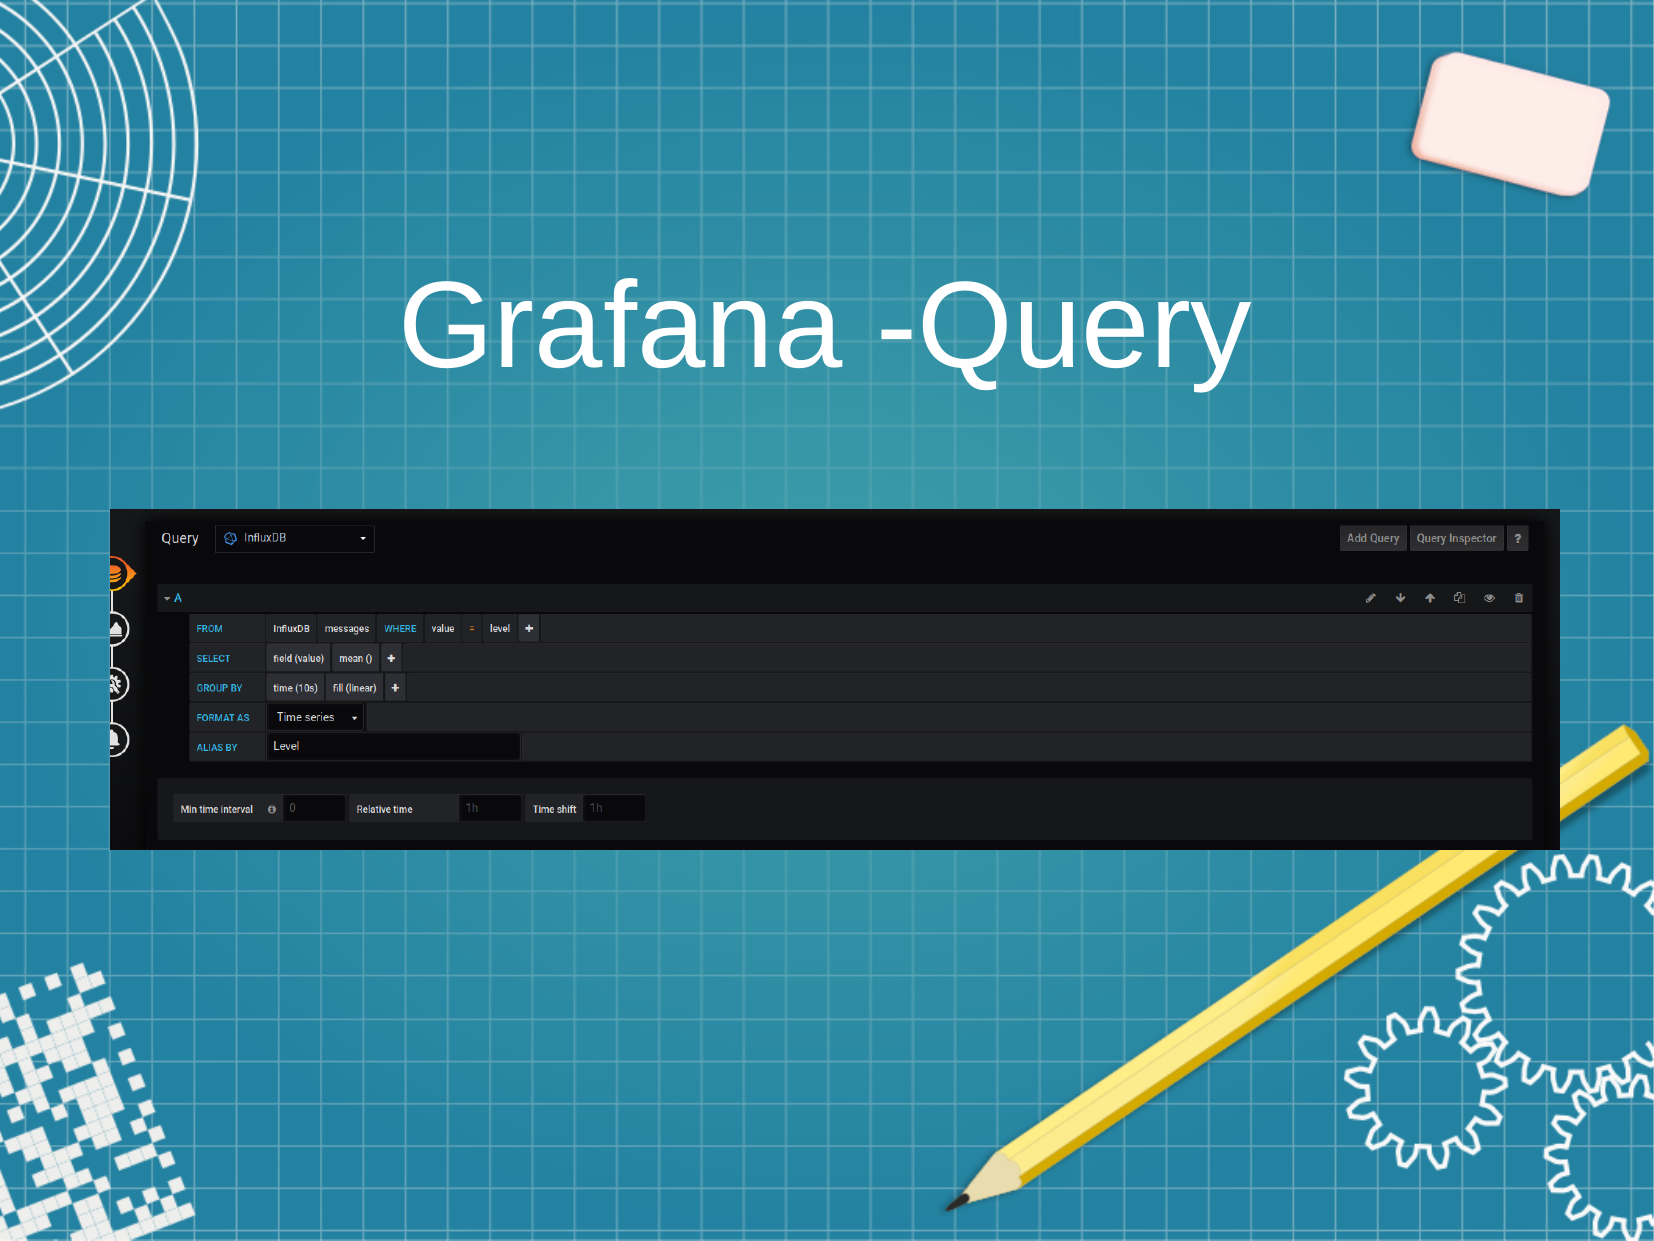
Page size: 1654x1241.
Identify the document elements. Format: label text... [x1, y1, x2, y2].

picture [0, 0, 1654, 1241]
text_box Grafana -Query [82, 177, 1570, 460]
